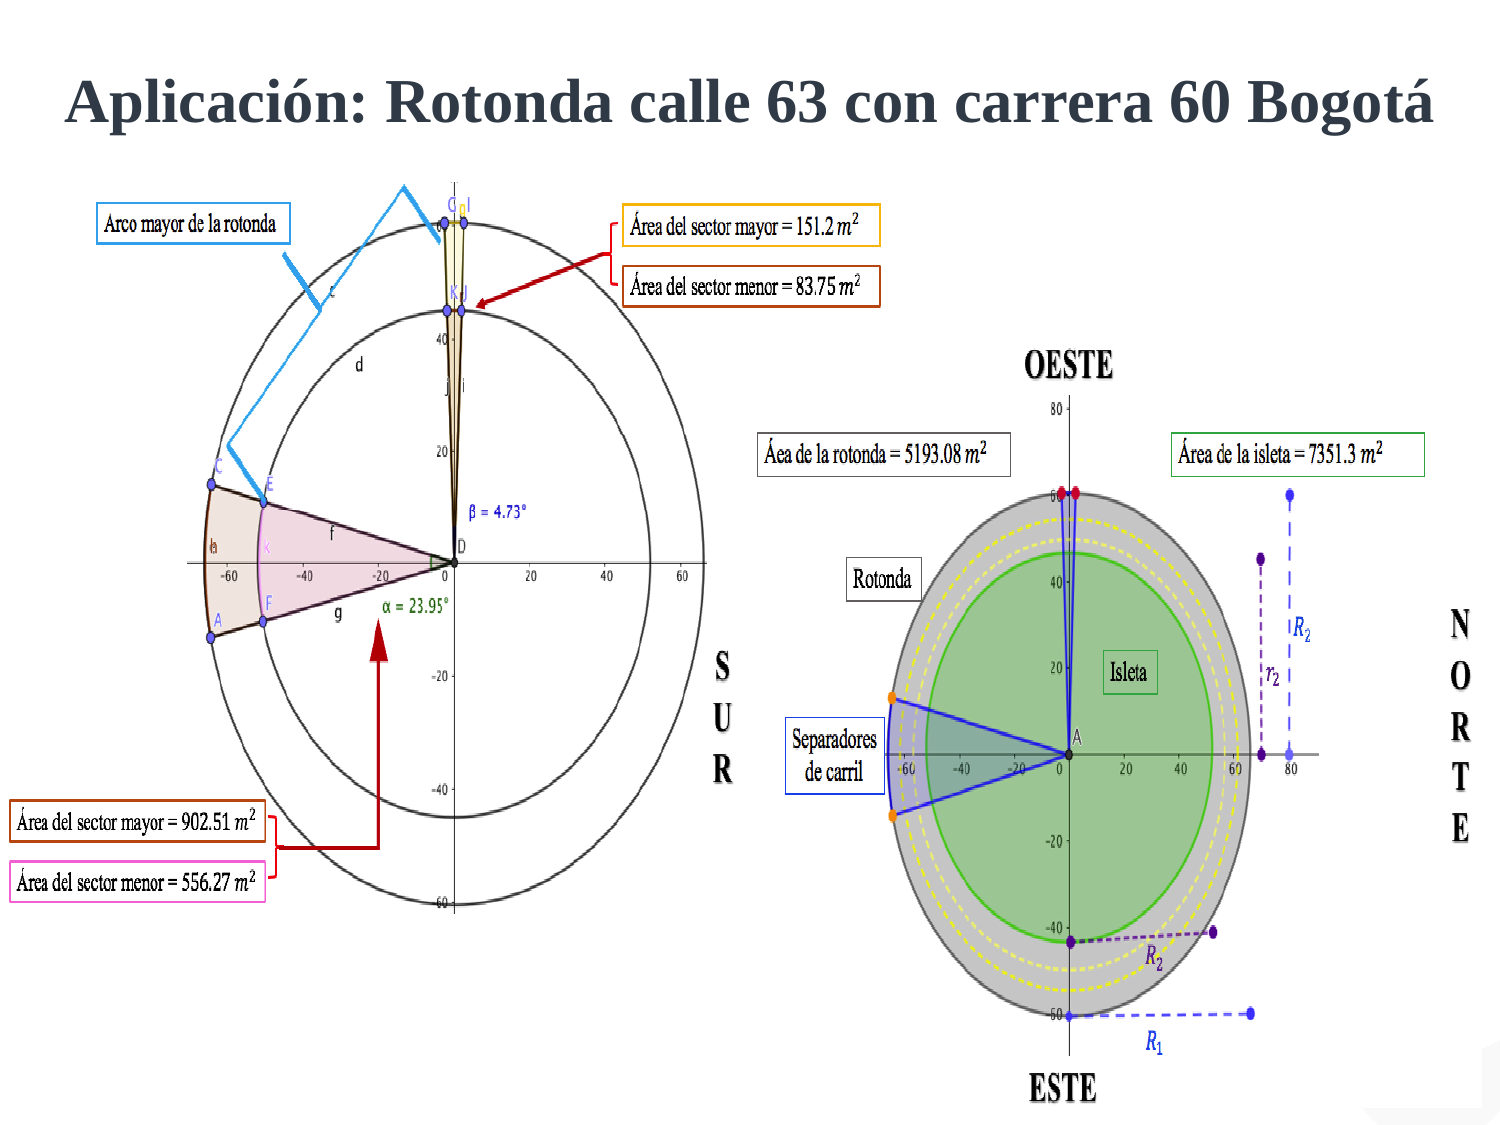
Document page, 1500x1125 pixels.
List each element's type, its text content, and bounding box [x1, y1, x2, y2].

picture [0, 182, 1500, 1125]
text_box Aplicación: Rotonda calle 63 con carrera 60 Bogotá [35, 49, 1482, 146]
